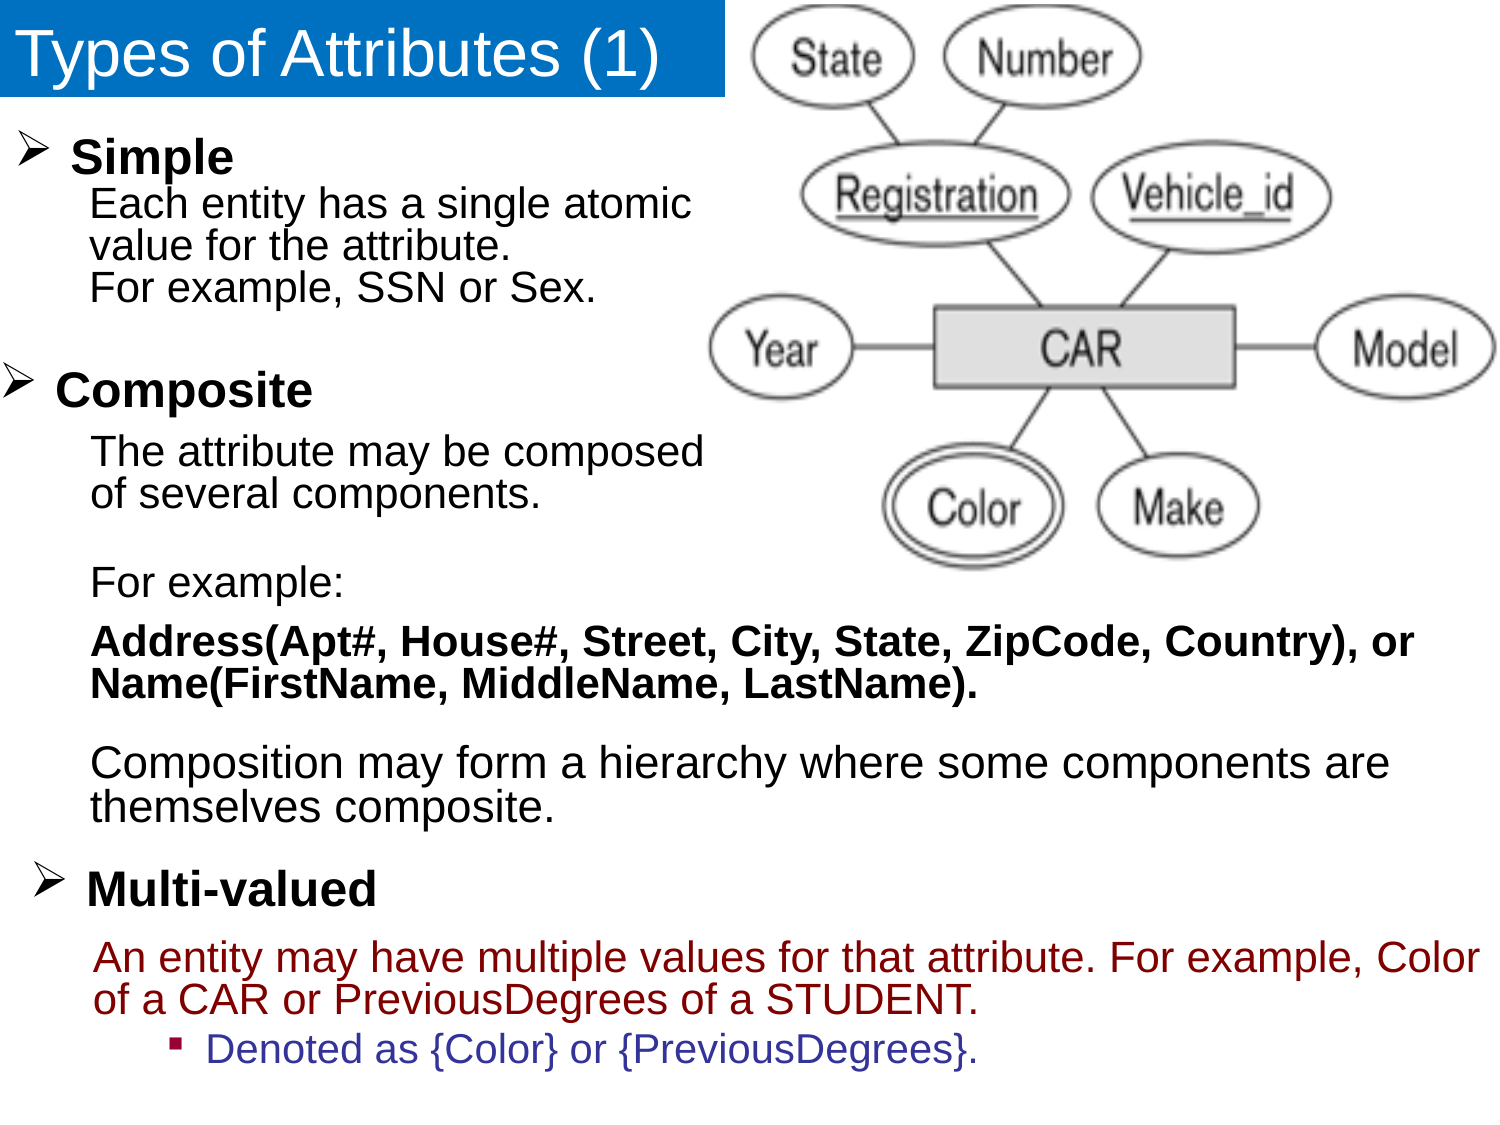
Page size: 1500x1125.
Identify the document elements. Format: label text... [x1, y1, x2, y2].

picture [706, 3, 1500, 576]
list An entity may have multiple values for that attribute. For example, Color of a CAR or PreviousDegrees of a STUDENT. Denoted as {Color} or {PreviousDegrees}. [3, 931, 1487, 1125]
text_box For example: Address(Apt#, House#, Street, City, State, ZipCode, Country), or Name(FirstName, MiddleName, LastName). [74, 556, 1500, 715]
text_box Multi-valued [15, 860, 722, 924]
text_box The attribute may be composed of several components. [0, 425, 701, 512]
text_box Composition may form a hierarchy where some components are themselves composite. [0, 735, 1484, 839]
text_box Composite [0, 361, 692, 425]
title Types of Attributes (1) [0, 0, 725, 97]
text_box Simple Each entity has a single atomic value for the attribute. For example, SSN or Sex. [0, 129, 701, 318]
